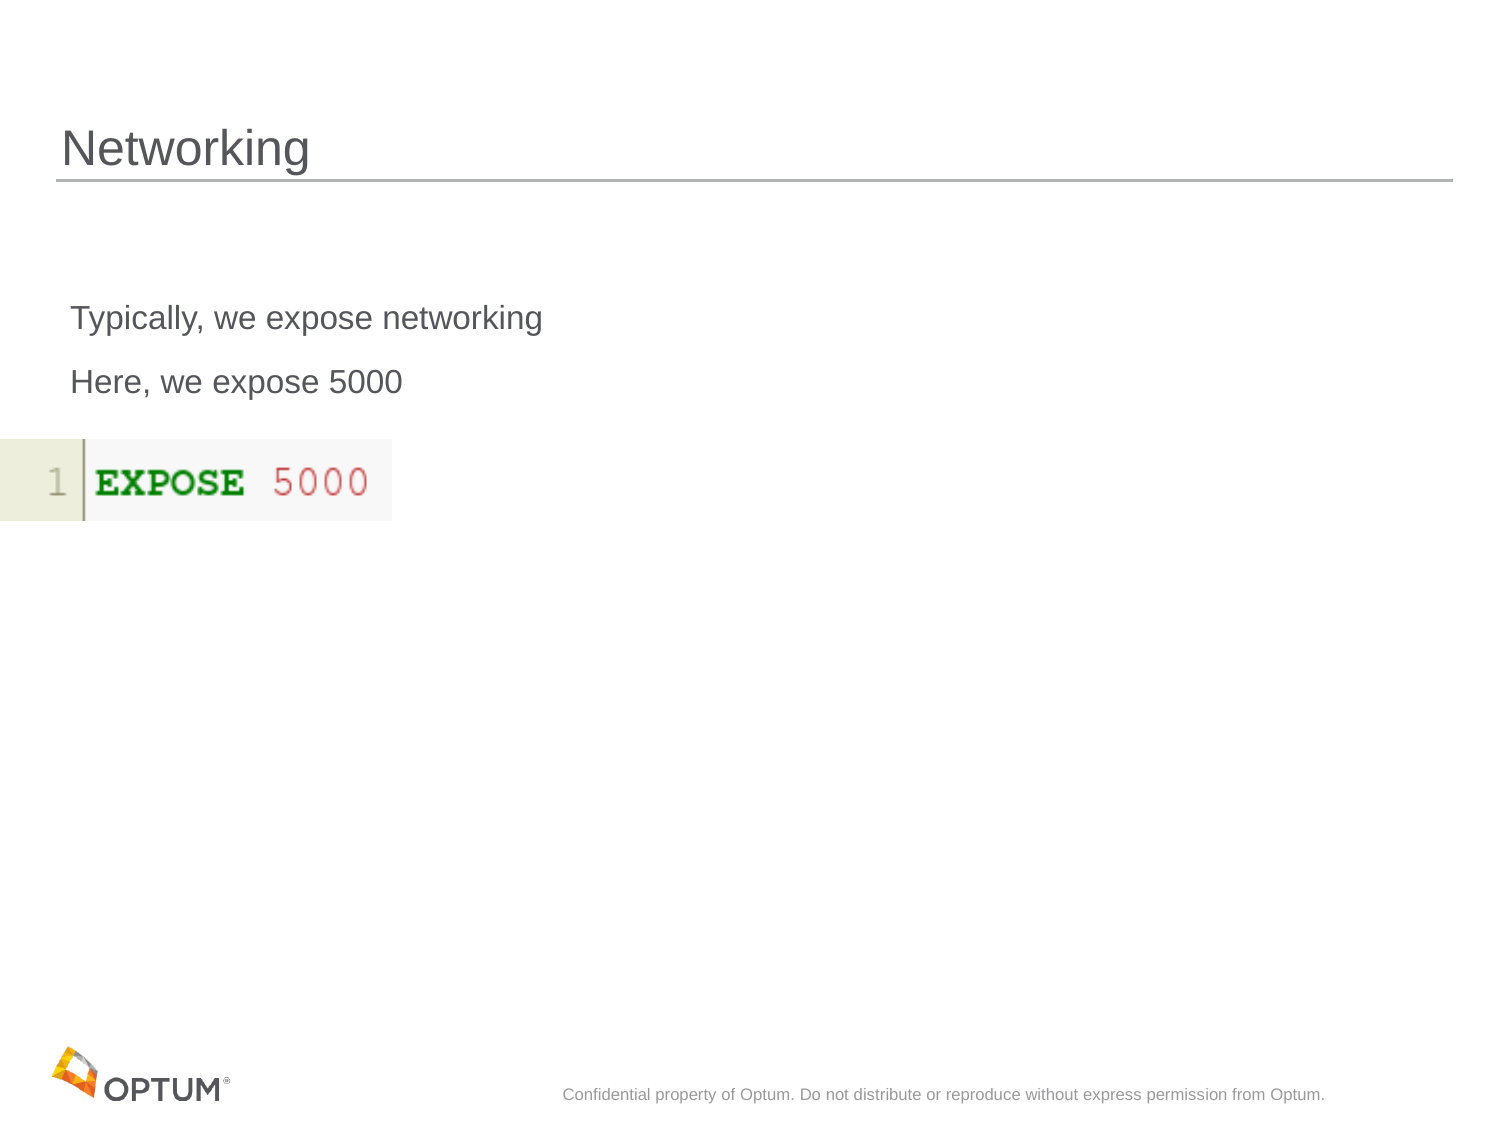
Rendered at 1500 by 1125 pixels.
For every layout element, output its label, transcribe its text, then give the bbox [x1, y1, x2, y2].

picture [50, 1044, 231, 1101]
title Networking [60, 0, 1454, 177]
picture [0, 439, 392, 522]
list Typically, we expose networking Here, we expose 5000 [60, 299, 1454, 968]
footer Confidential property of Optum. Do not distribute or reproduce without express permission from Optum. [508, 1064, 1381, 1124]
